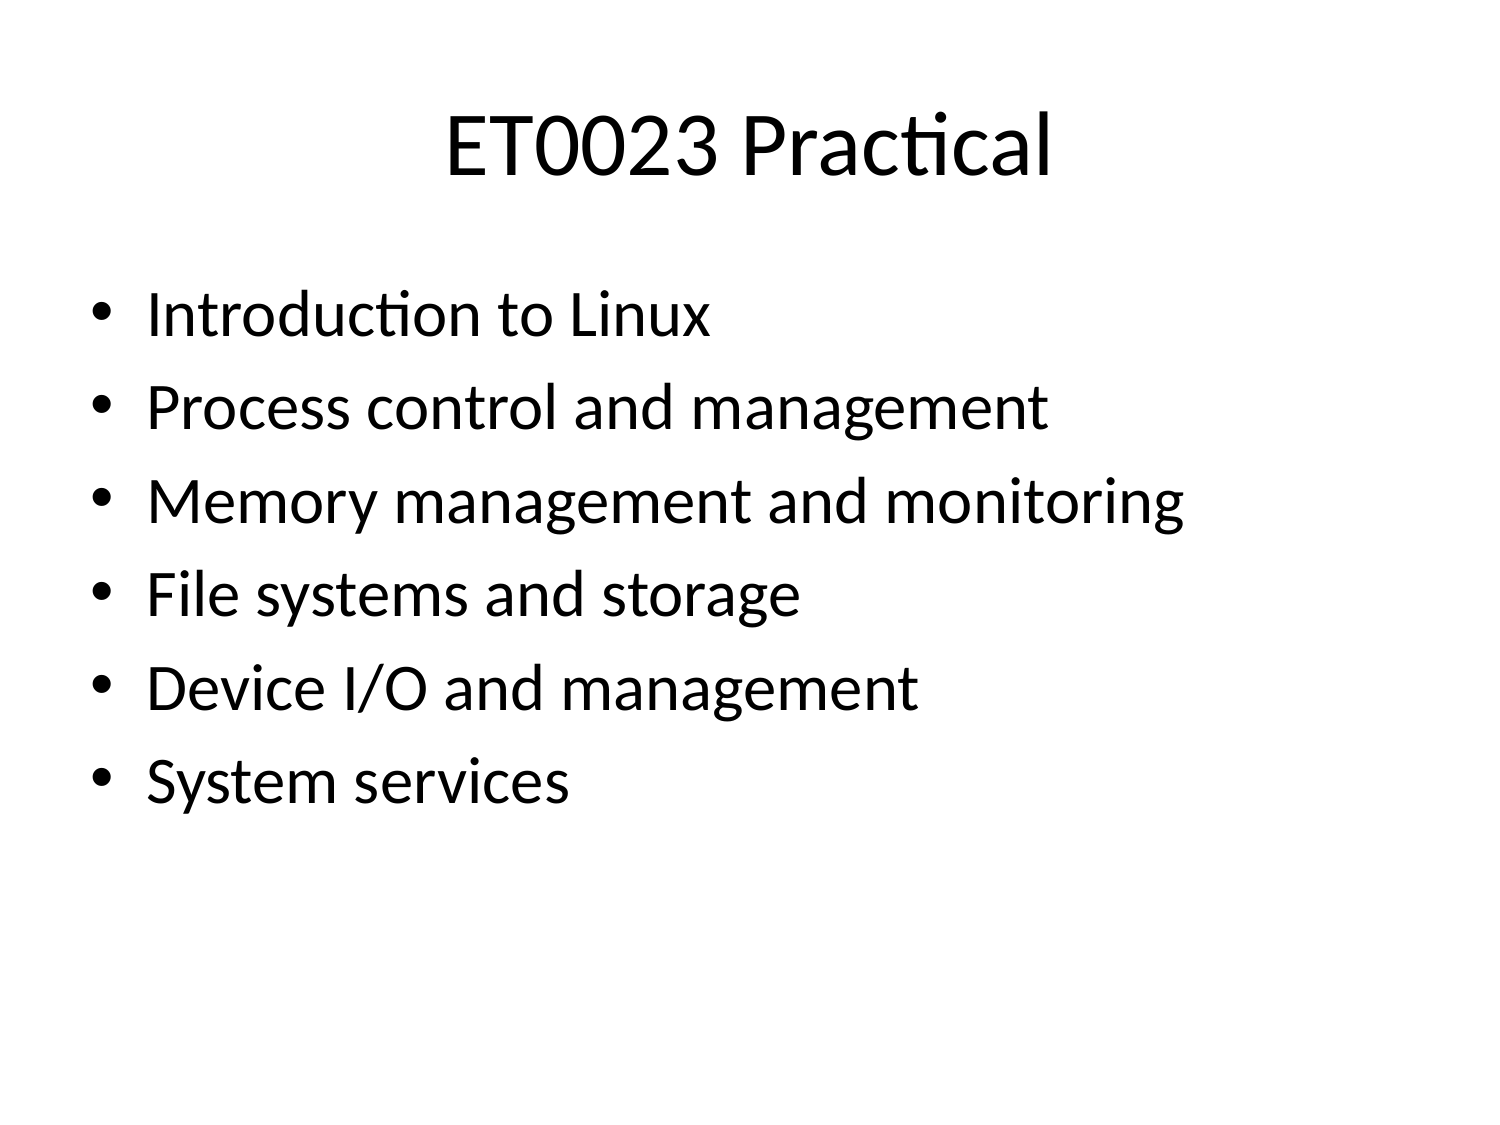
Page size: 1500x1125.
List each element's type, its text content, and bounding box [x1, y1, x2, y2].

list Introduction to Linux Process control and management Memory management and monitoring File systems and storage Device I/O and management System services [75, 262, 1425, 1005]
title ET0023 Practical [75, 45, 1425, 233]
